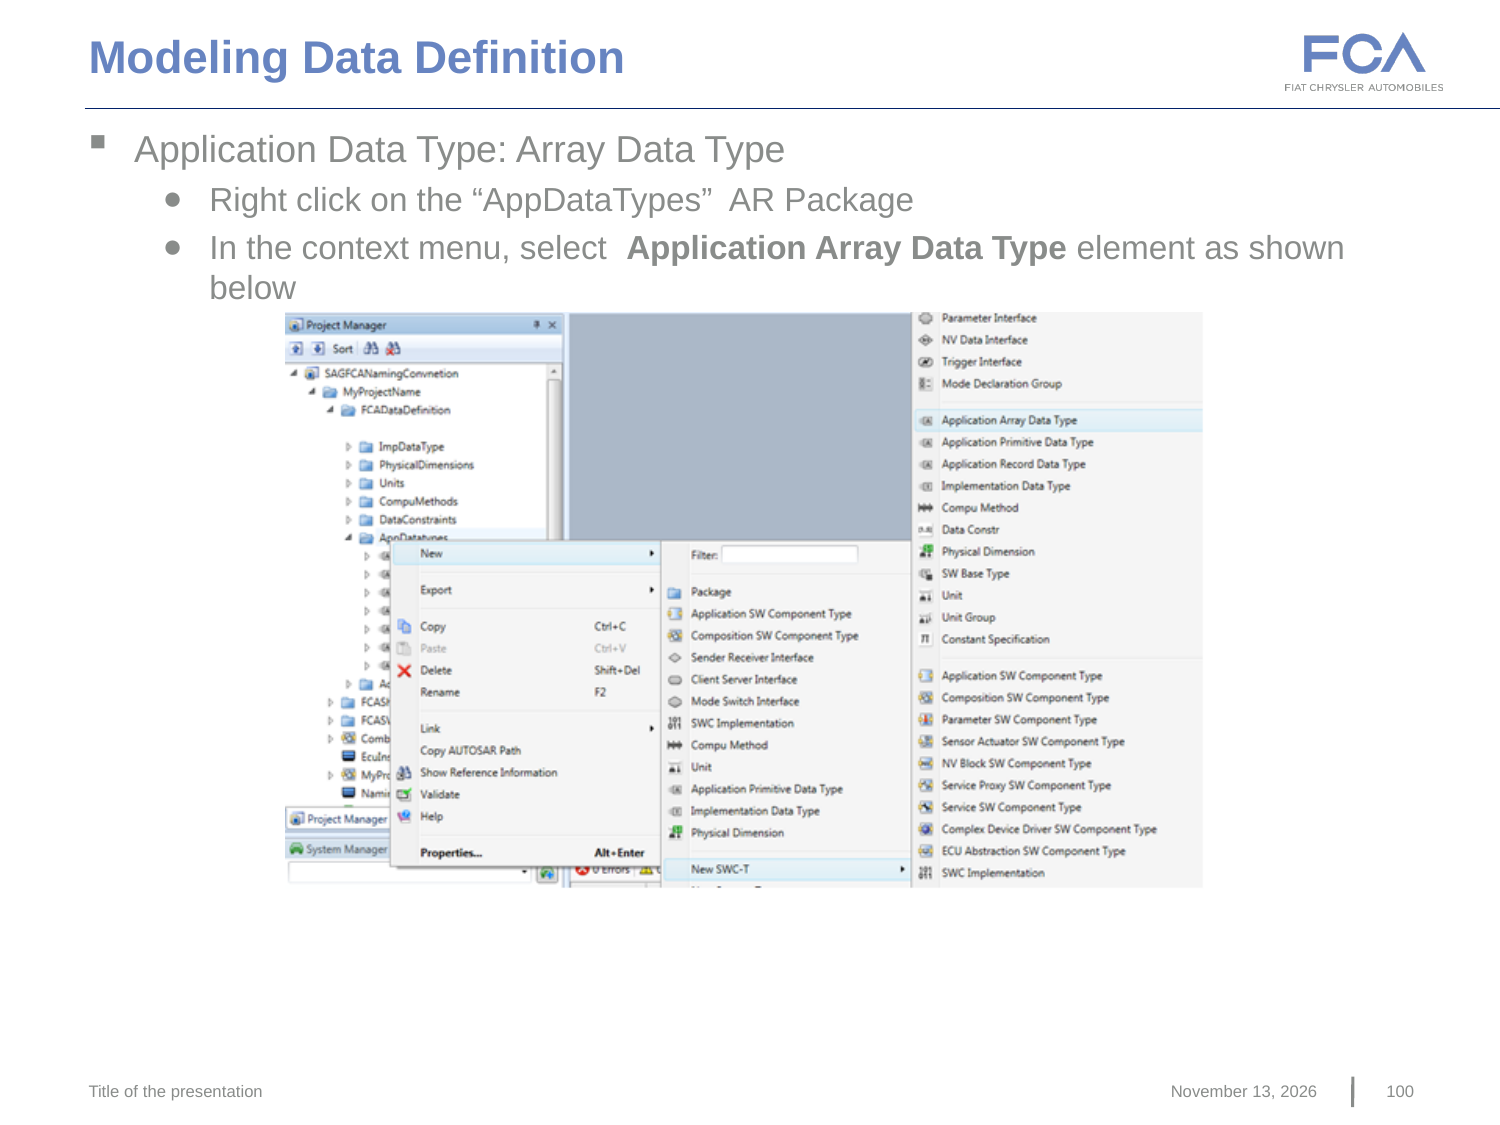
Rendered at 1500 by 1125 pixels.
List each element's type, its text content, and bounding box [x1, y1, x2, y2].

picture [1285, 32, 1443, 91]
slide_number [1084, 1080, 1318, 1115]
slide_number 100 [1386, 1080, 1439, 1114]
footer Title of the presentation [88, 1080, 709, 1120]
list Modeling Data Definition [88, 33, 1082, 87]
list Application Data Type: Array Data Type Right click on the “AppDataTypes” AR Package In the context menu, select Application Array Data Type element as shown below Create new Application Array Data Type Name newly created ADT as per the SAG Rule:SAG_R15_DD_M Example: ADTAkPa1 for kPa signal whose range is [0,55] with resolution 0.2 [87, 125, 1408, 1075]
picture [285, 312, 1215, 899]
